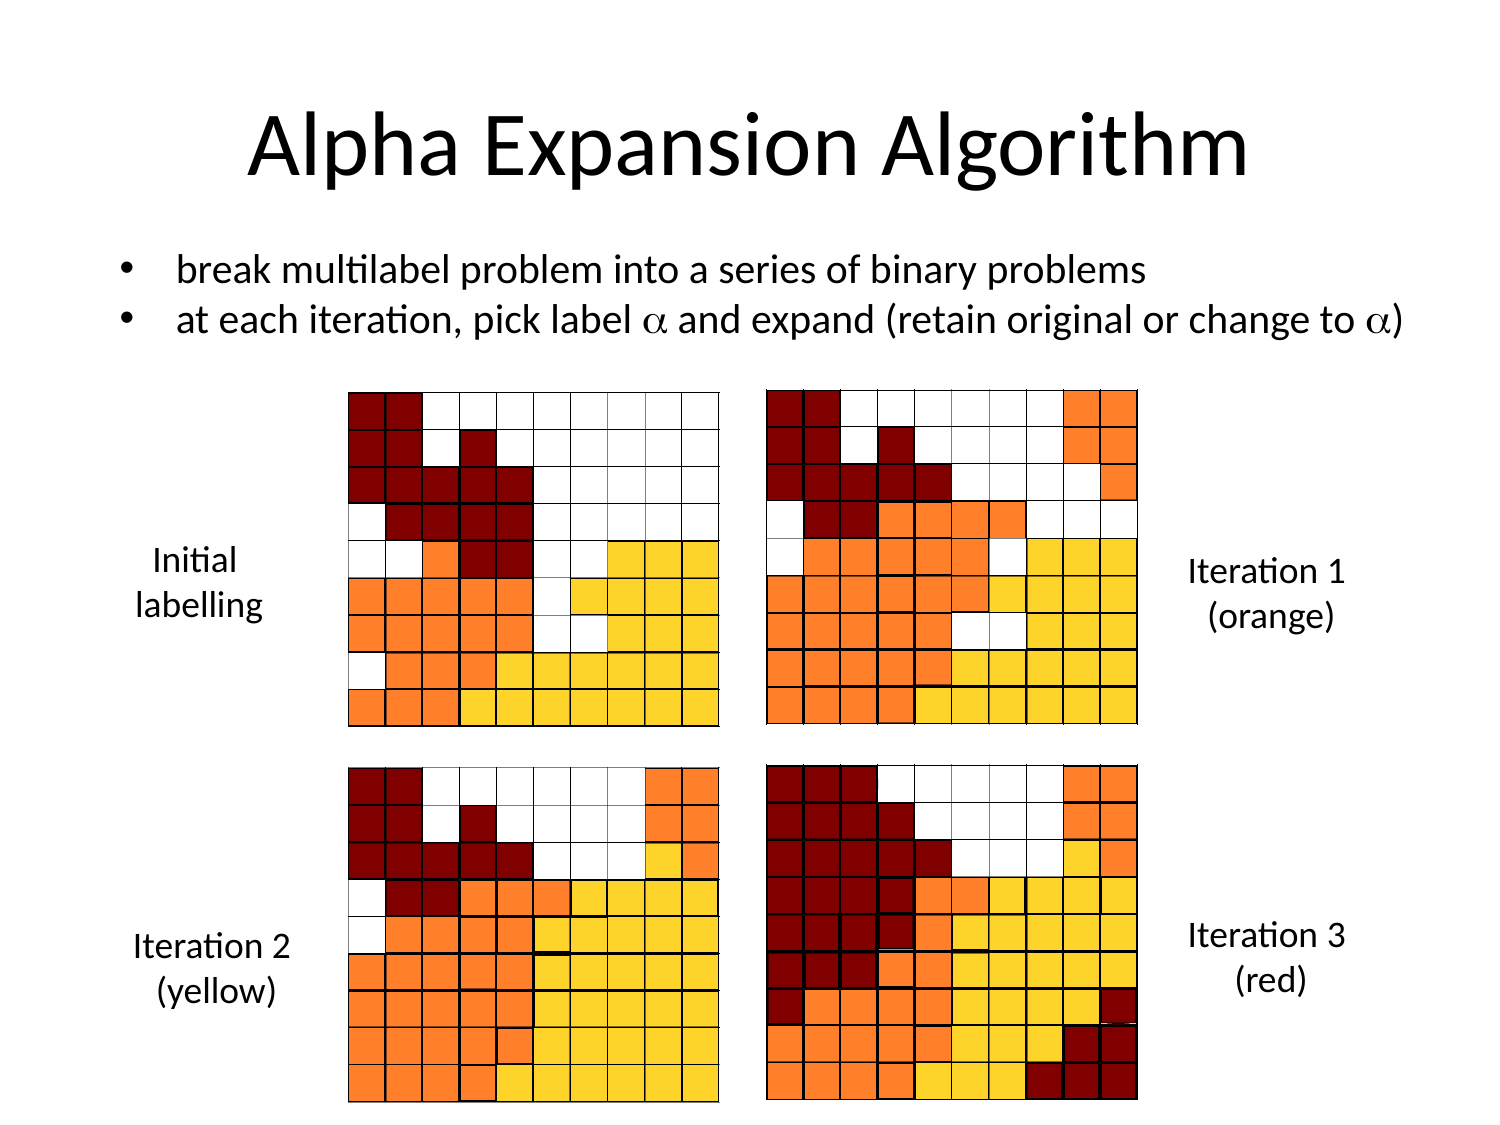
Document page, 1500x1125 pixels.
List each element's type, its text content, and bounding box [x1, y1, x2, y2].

text_box break multilabel problem into a series of binary problems at each iteration, pick label a and expand (retain original or change to a) [29, 234, 1439, 350]
title Alpha Expansion Algorithm [75, 45, 1425, 233]
text_box Iteration 3 (red) [1177, 902, 1361, 1008]
text_box Iteration 2 (yellow) [118, 913, 307, 1019]
text_box Iteration 1 (orange) [1177, 538, 1361, 644]
picture [761, 369, 1172, 1123]
picture [339, 372, 727, 1125]
text_box Initial labelling [58, 527, 334, 633]
